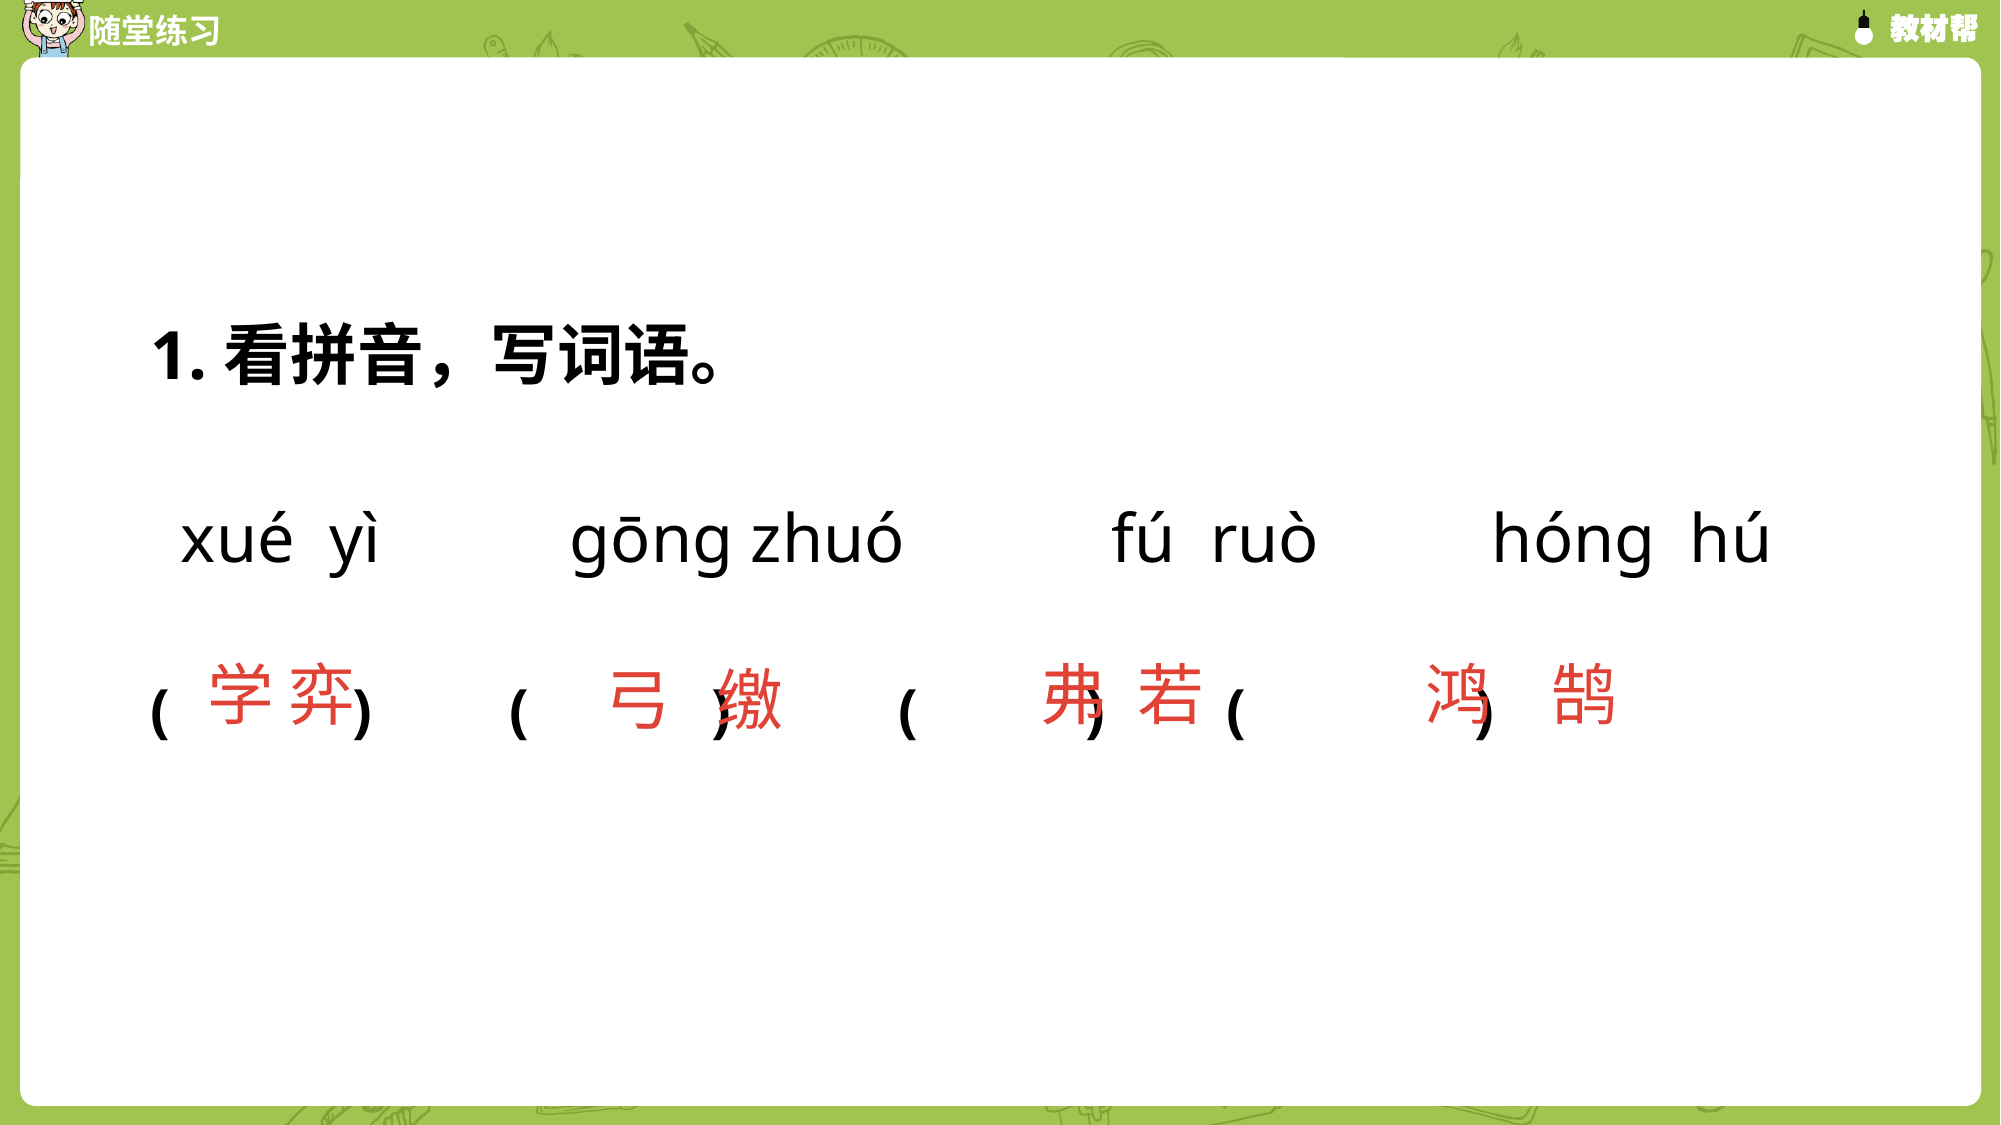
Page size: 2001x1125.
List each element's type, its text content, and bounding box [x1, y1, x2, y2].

text_box 弗 若 [980, 605, 1265, 740]
picture [22, 0, 85, 60]
text_box 弓 缴 [528, 610, 814, 745]
text_box 1.看拼音，写词语。 xué yì ɡōnɡ zhuó fú ruò hóng hú ( ) ( ) ( ) ( ) [135, 265, 1867, 813]
text_box 学 弈 [116, 605, 401, 740]
text_box 鸿 鹄 [1379, 605, 1664, 740]
